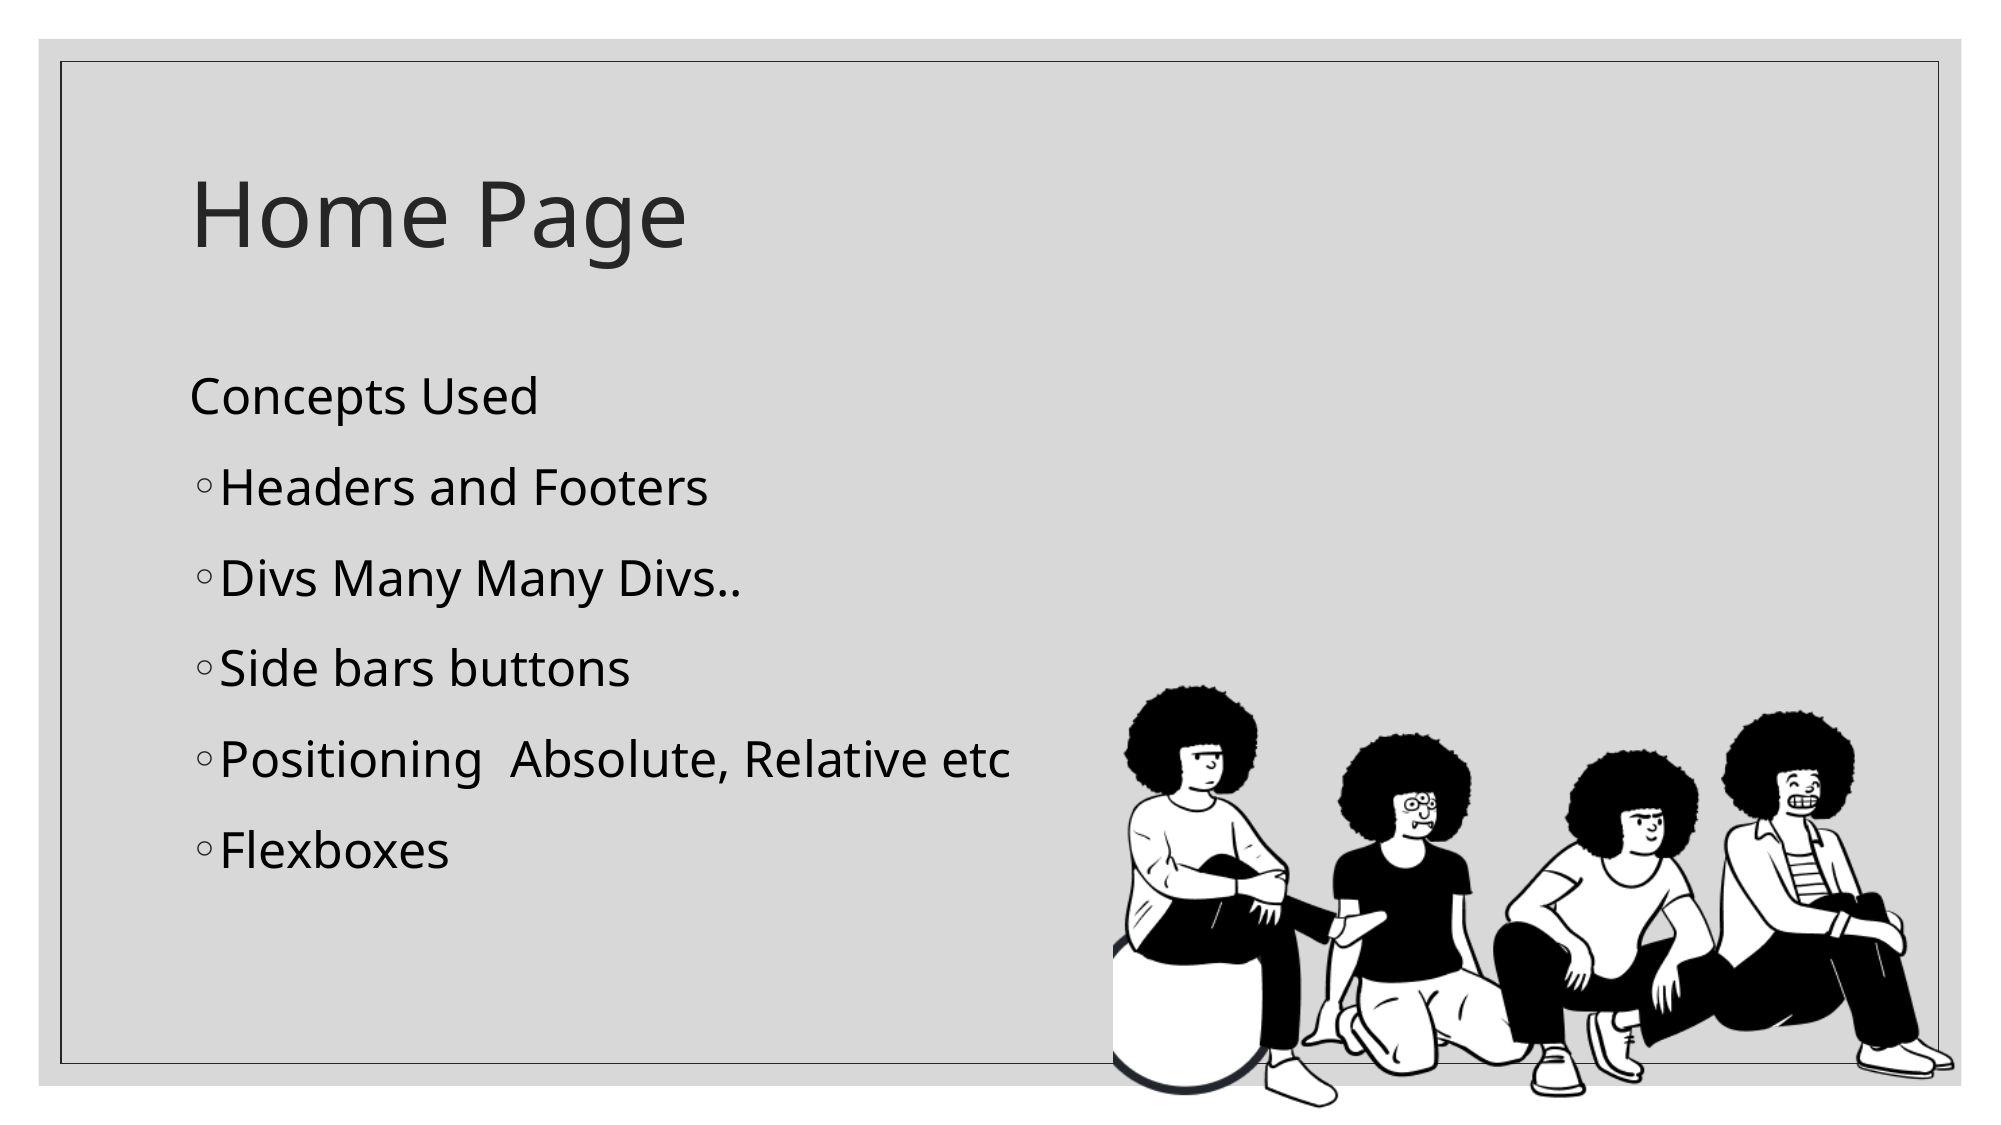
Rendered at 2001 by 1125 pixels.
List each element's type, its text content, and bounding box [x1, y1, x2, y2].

picture [1113, 675, 1987, 1125]
list Concepts Used Headers and Footers Divs Many Many Divs.. Side bars buttons Positioning Absolute, Relative etc Flexboxes [174, 345, 1825, 977]
title Home Page [174, 105, 1825, 331]
